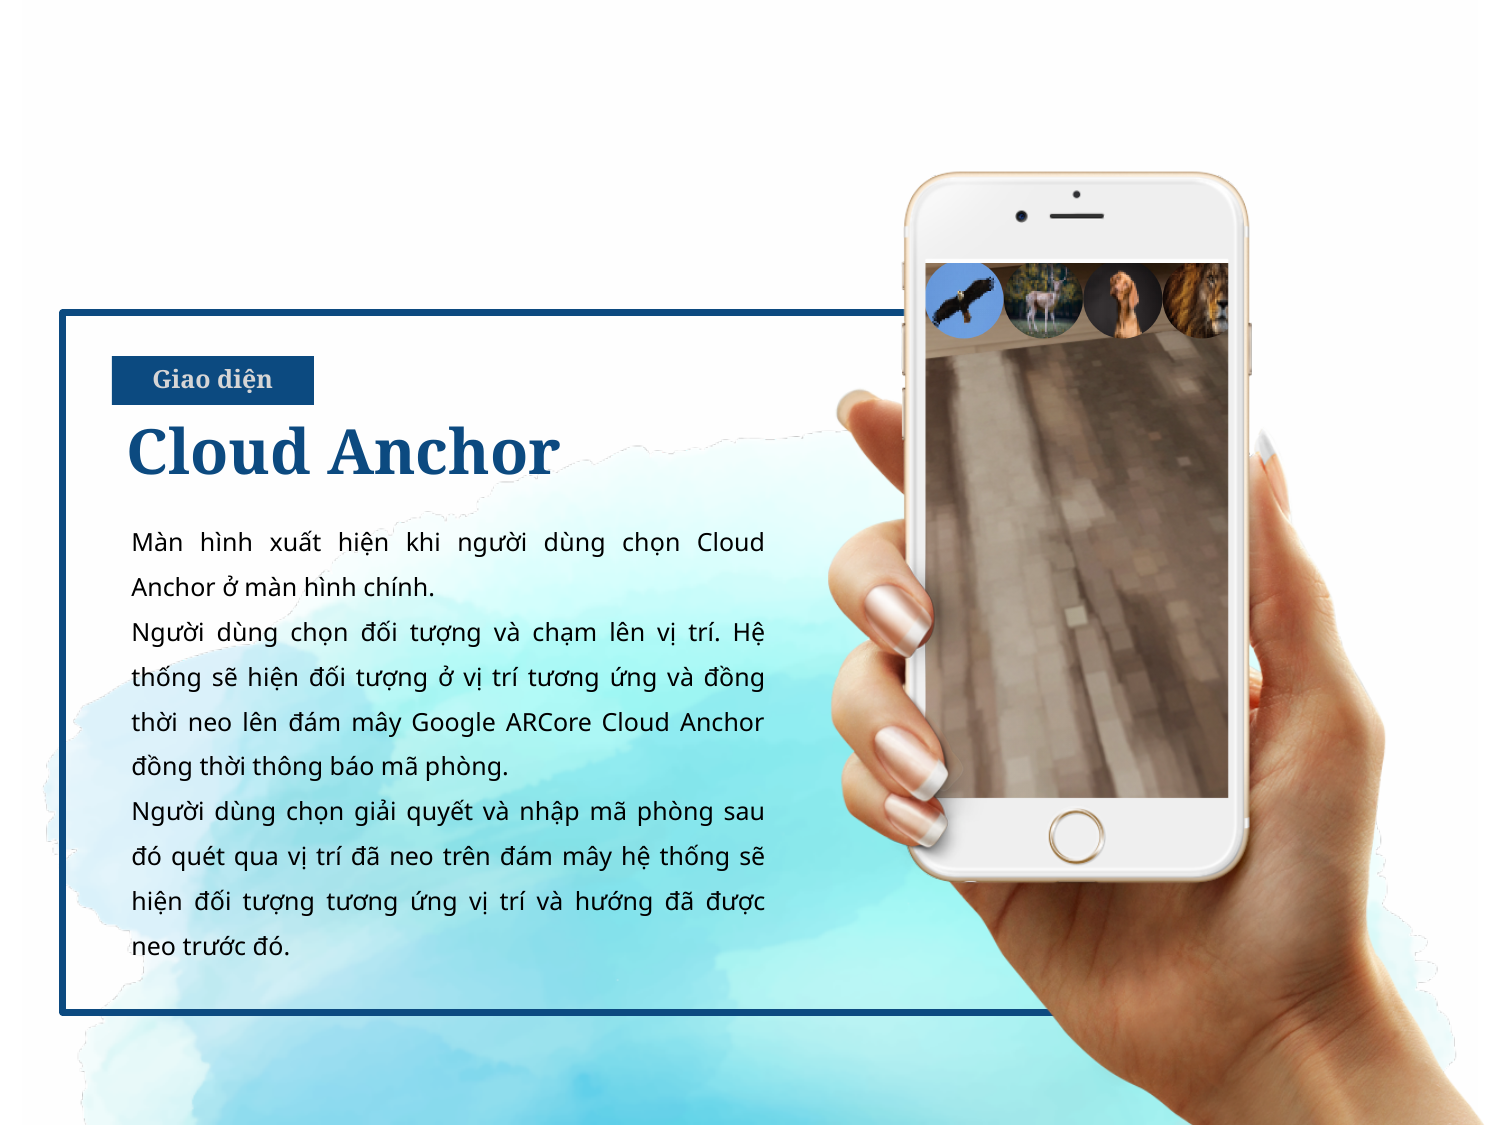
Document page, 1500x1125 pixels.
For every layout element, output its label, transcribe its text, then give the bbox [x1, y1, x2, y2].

text_box [60, 310, 754, 1015]
picture [22, 0, 1500, 1125]
text_box Màn hình xuất hiện khi người dùng chọn Cloud Anchor ở màn hình chính. Người dùng chọn đối tượng và chạm lên vị trí. Hệ thống sẽ hiện đối tượng ở vị trí tương ứng và đồng thời neo lên đám mây Google ARCore Cloud Anchor đồng thời thông báo mã phòng. Người dùng chọn giải quyết và nhập mã phòng sau đó quét qua vị trí đã neo trên đám mây hệ thống sẽ hiện đối tượng tương ứng vị trí và hướng đã được neo trước đó. [116, 504, 754, 968]
title Cloud Anchor [111, 403, 754, 506]
text_box Giao diện [98, 352, 328, 408]
